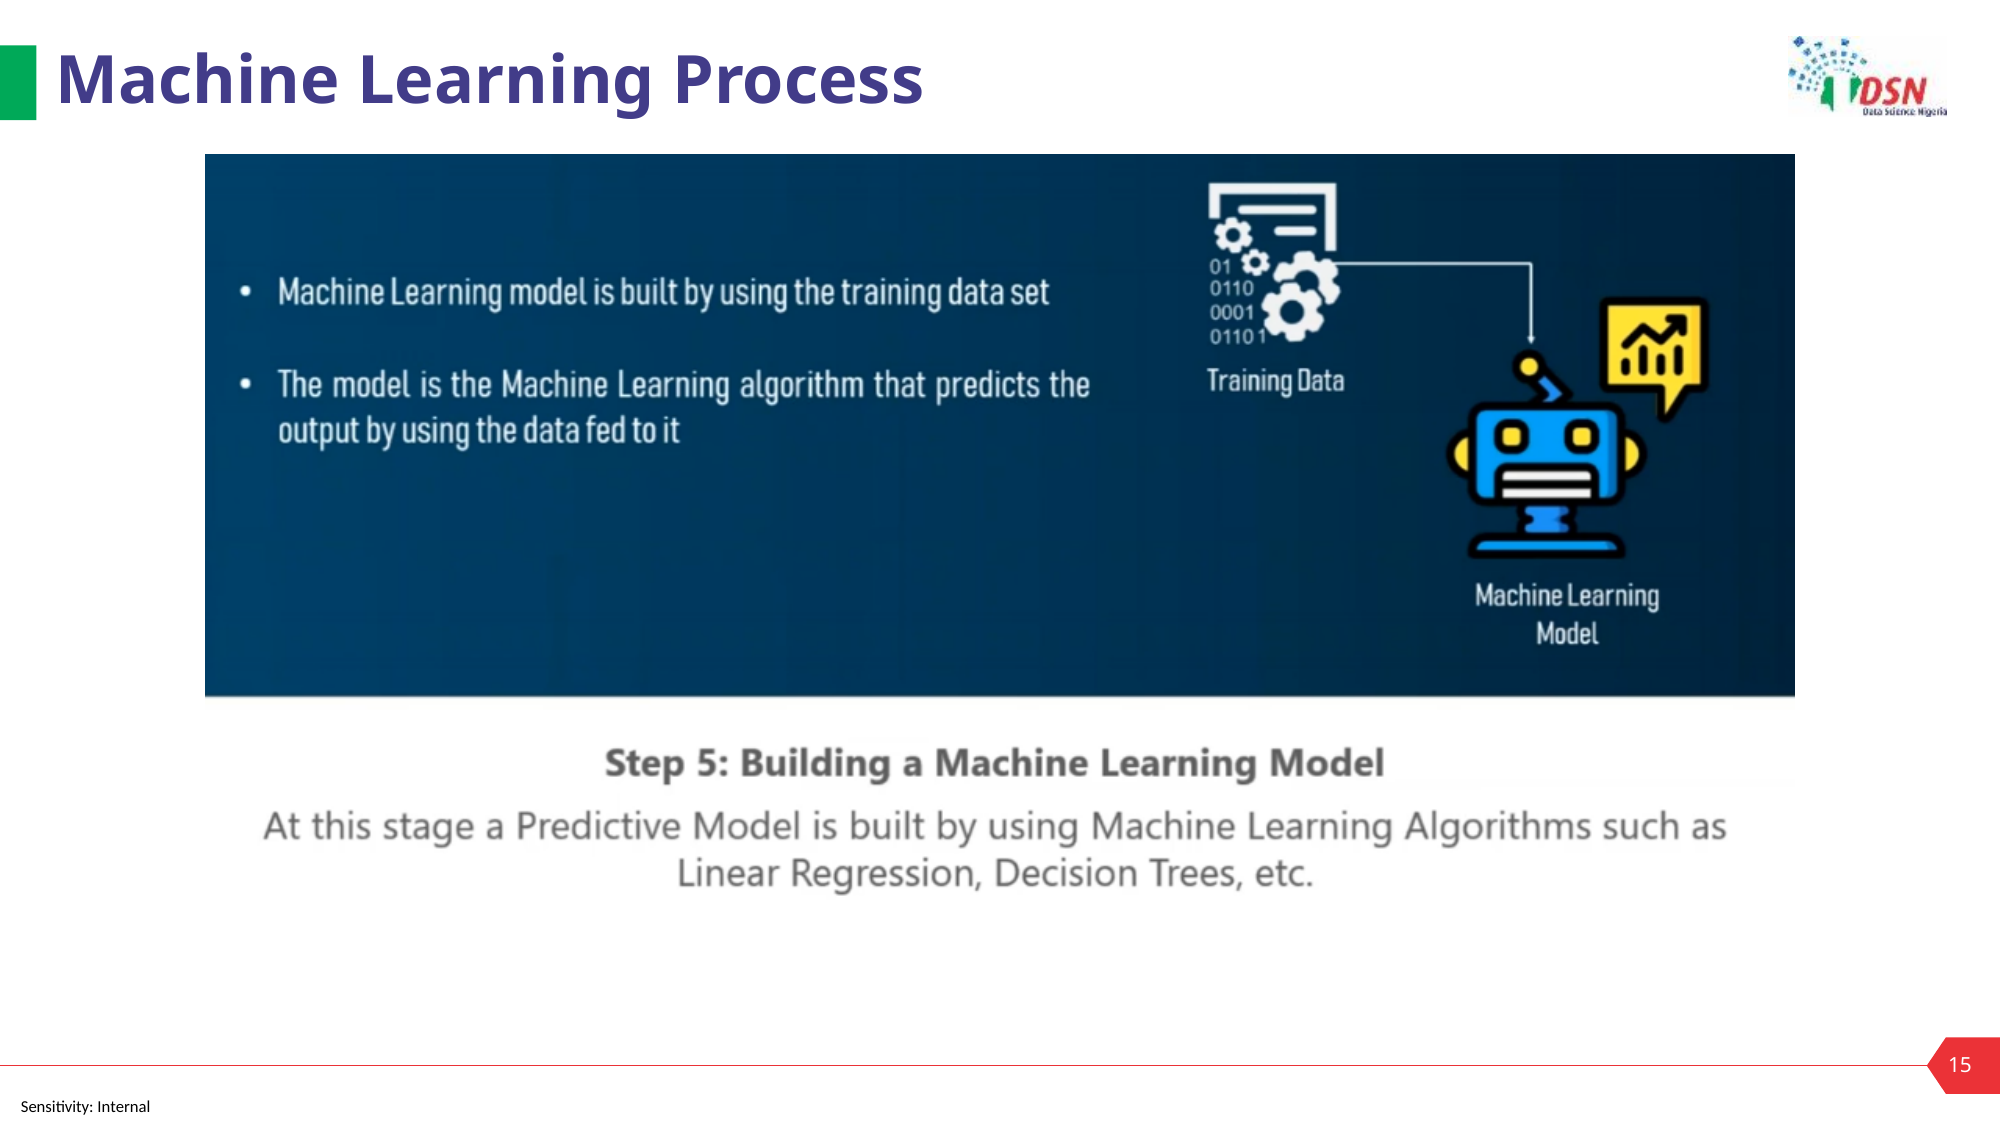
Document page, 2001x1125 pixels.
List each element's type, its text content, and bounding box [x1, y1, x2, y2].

picture [205, 154, 1795, 971]
title Machine Learning Process [53, 45, 1947, 121]
picture [1788, 36, 1947, 45]
